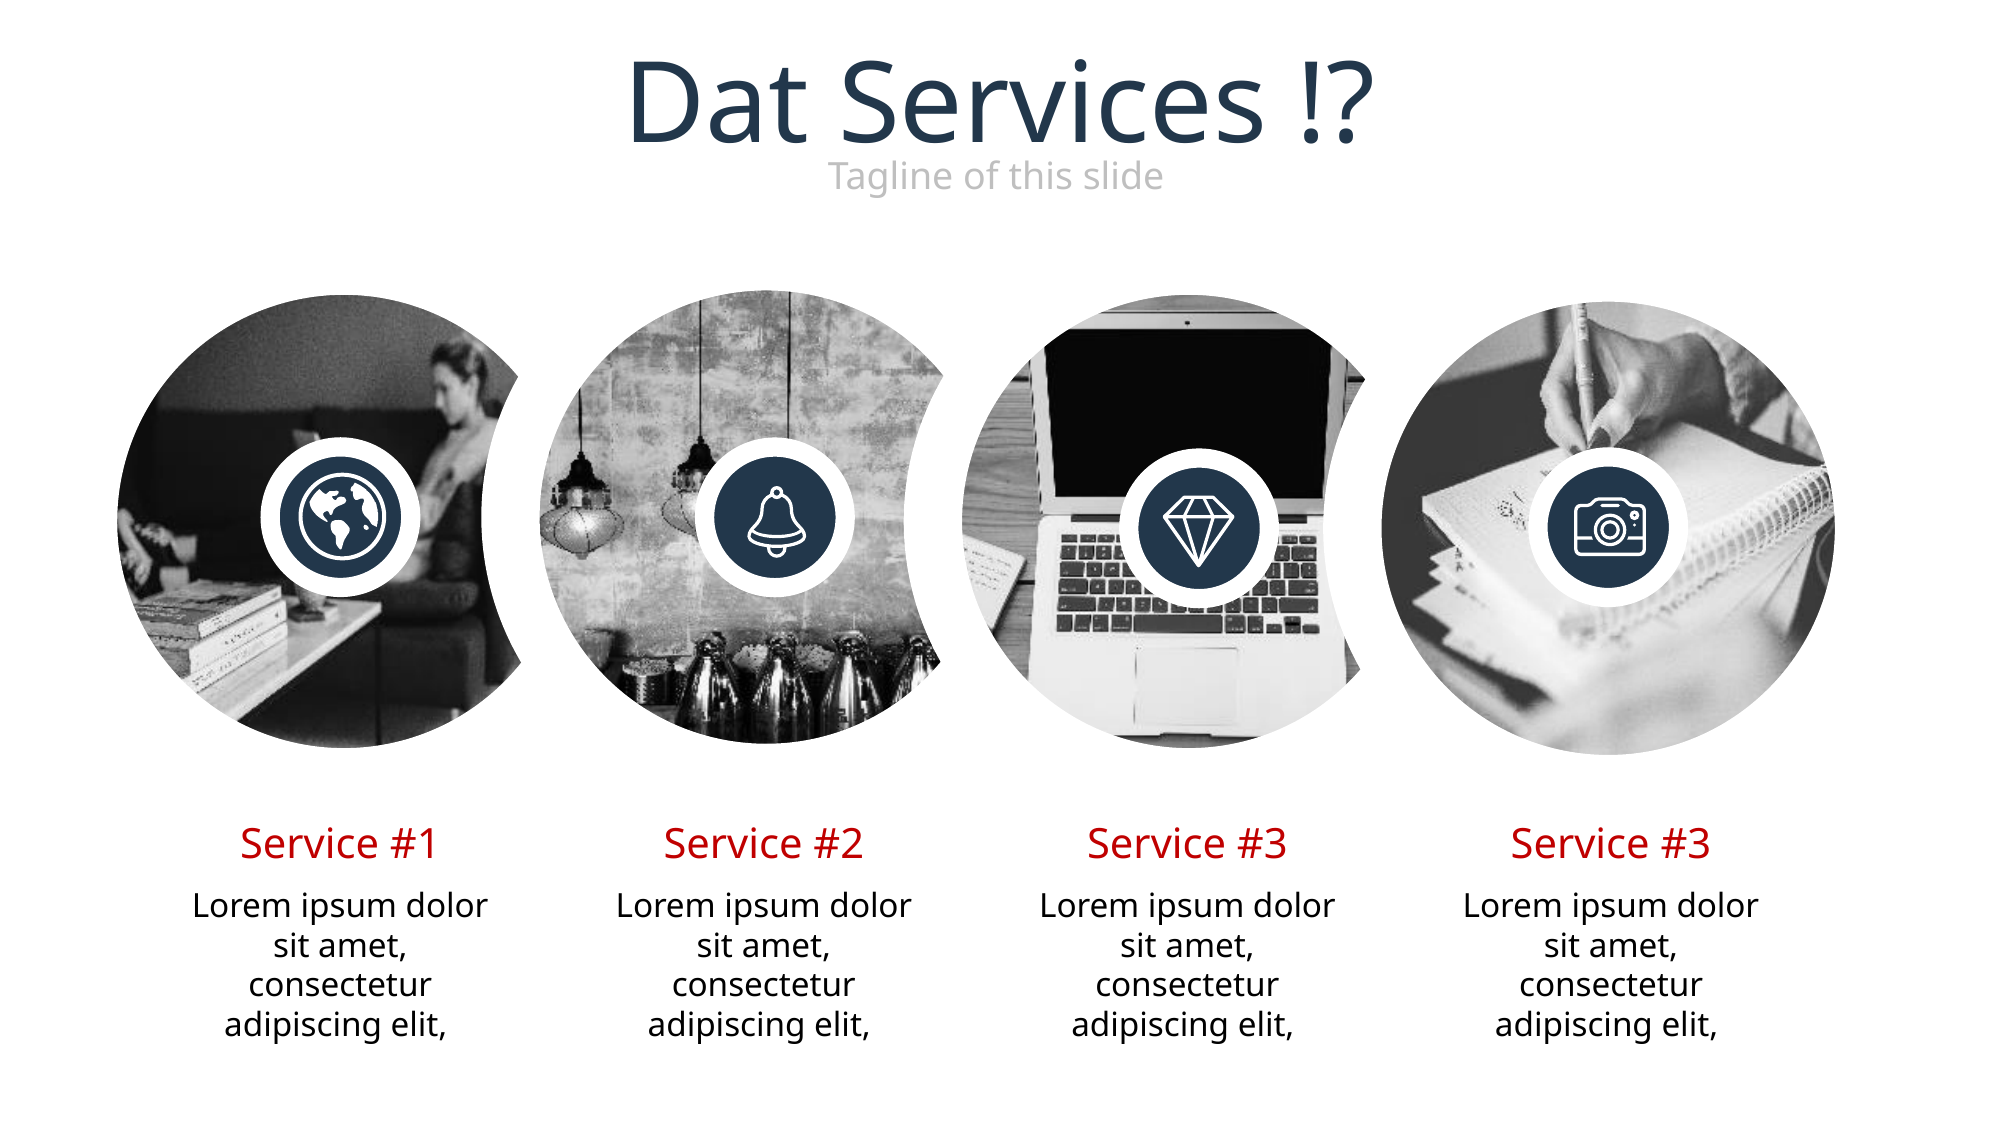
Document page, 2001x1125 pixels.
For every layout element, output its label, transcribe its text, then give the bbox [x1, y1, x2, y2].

text_box Tagline of this slide [586, 144, 1406, 205]
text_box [586, 809, 942, 1013]
text_box Dat Services !? [318, 22, 1682, 173]
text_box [1433, 809, 1789, 1013]
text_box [88, 265, 600, 778]
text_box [932, 265, 1445, 778]
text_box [510, 261, 1023, 773]
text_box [1352, 272, 1864, 785]
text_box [1009, 809, 1366, 1013]
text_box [162, 809, 519, 1013]
